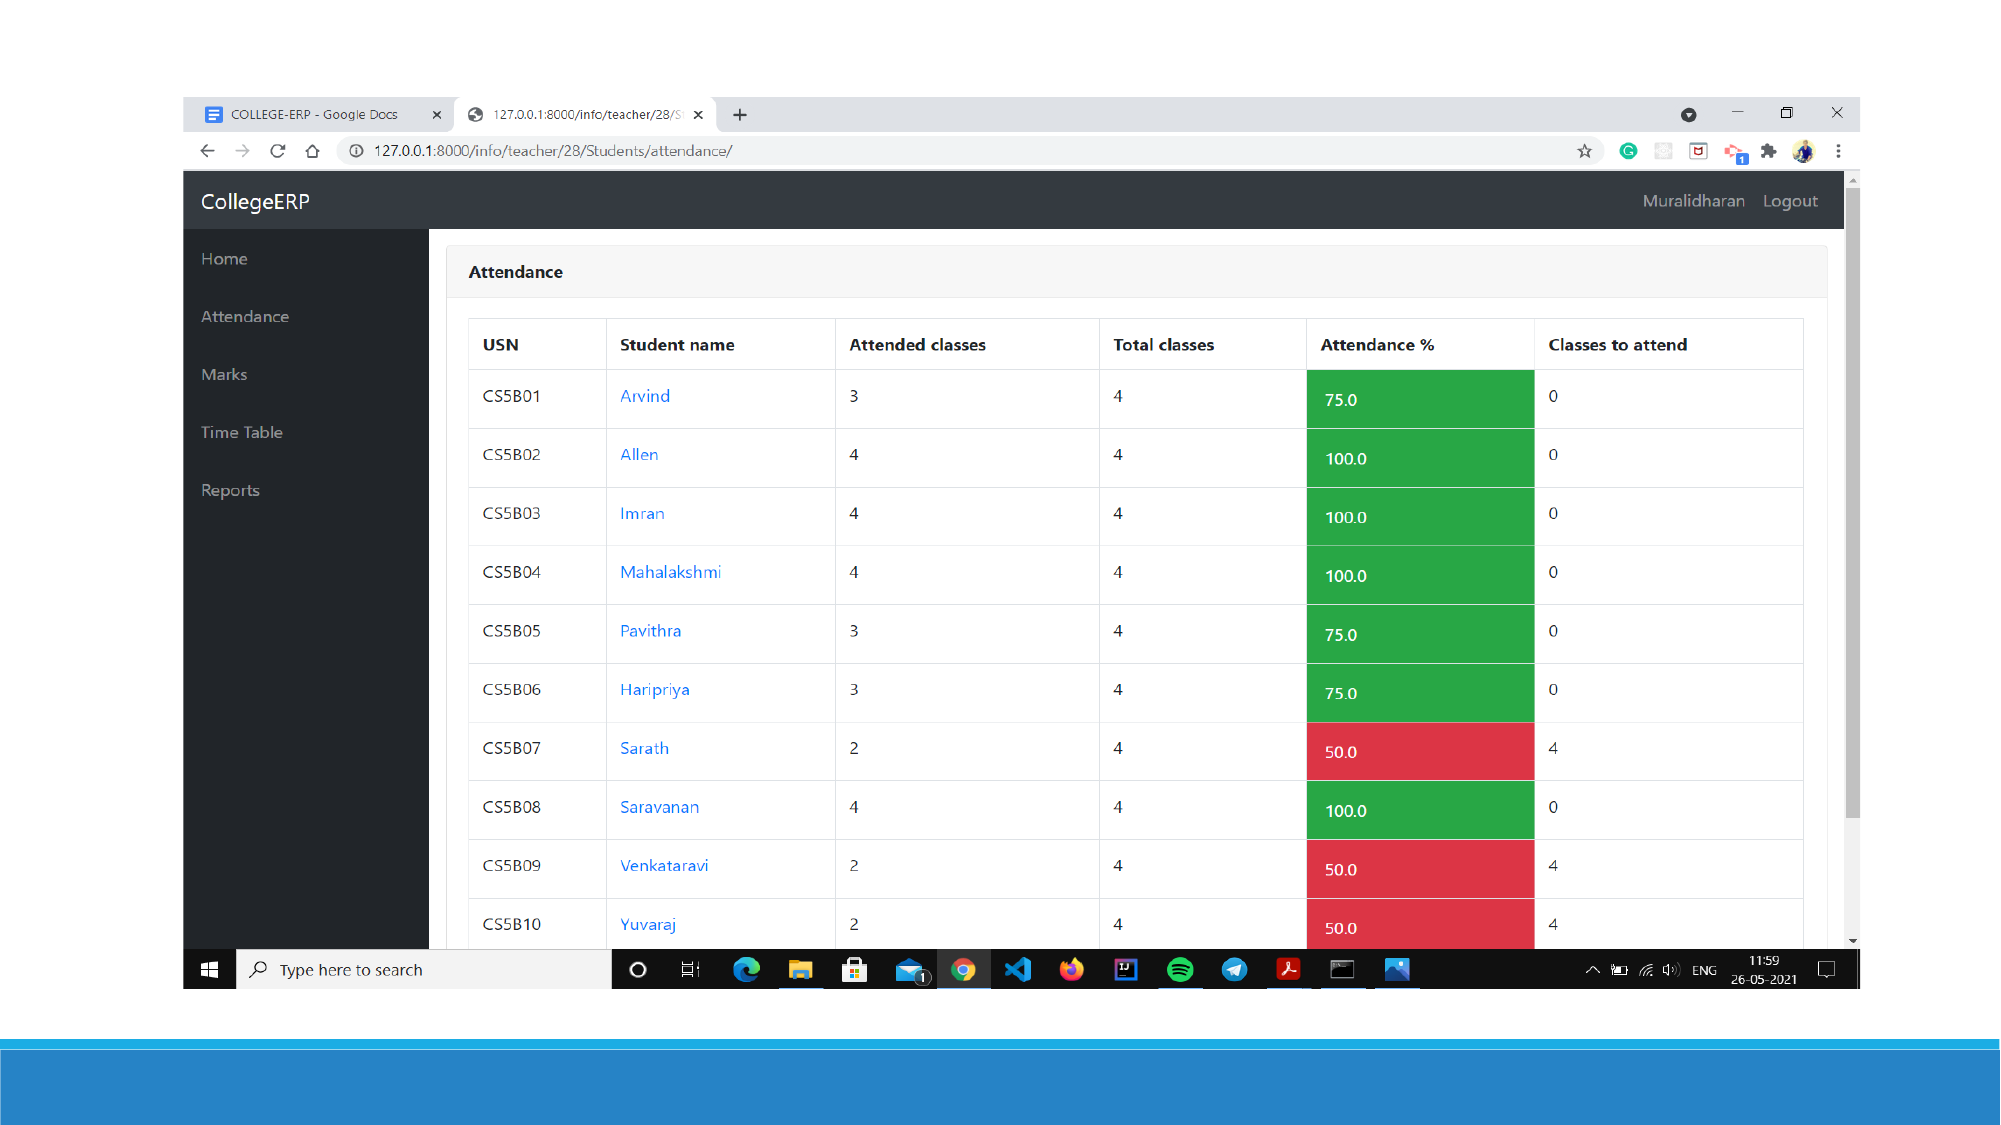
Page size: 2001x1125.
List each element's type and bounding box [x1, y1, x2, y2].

picture [182, 96, 1861, 990]
